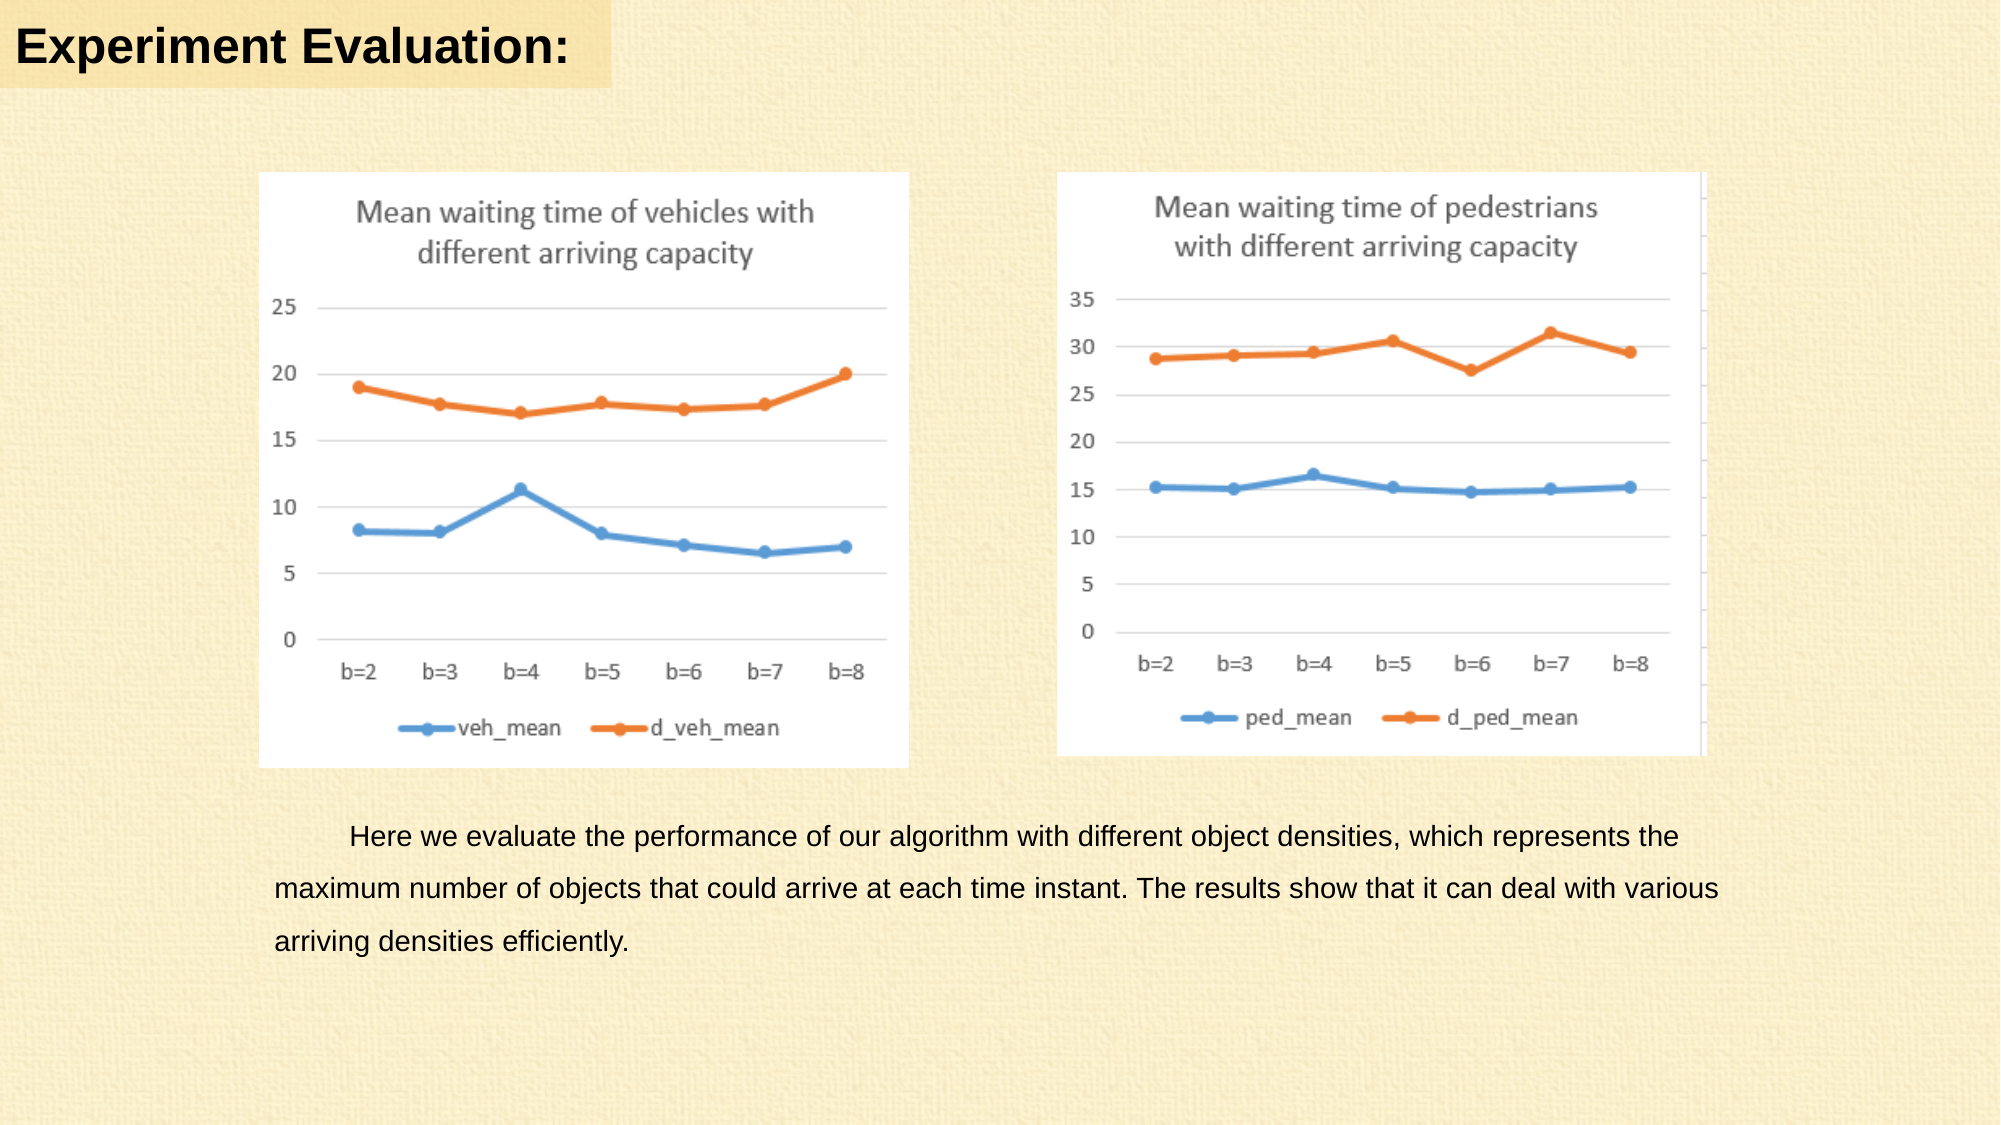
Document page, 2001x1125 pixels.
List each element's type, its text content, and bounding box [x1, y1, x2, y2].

text_box Here we evaluate the performance of our algorithm with different object densities, which represents the maximum number of objects that could arrive at each time instant. The results show that it can deal with various arriving densities efficiently. [259, 792, 1740, 965]
picture [0, 0, 2001, 1125]
text_box Experiment Evaluation: [0, 0, 612, 88]
